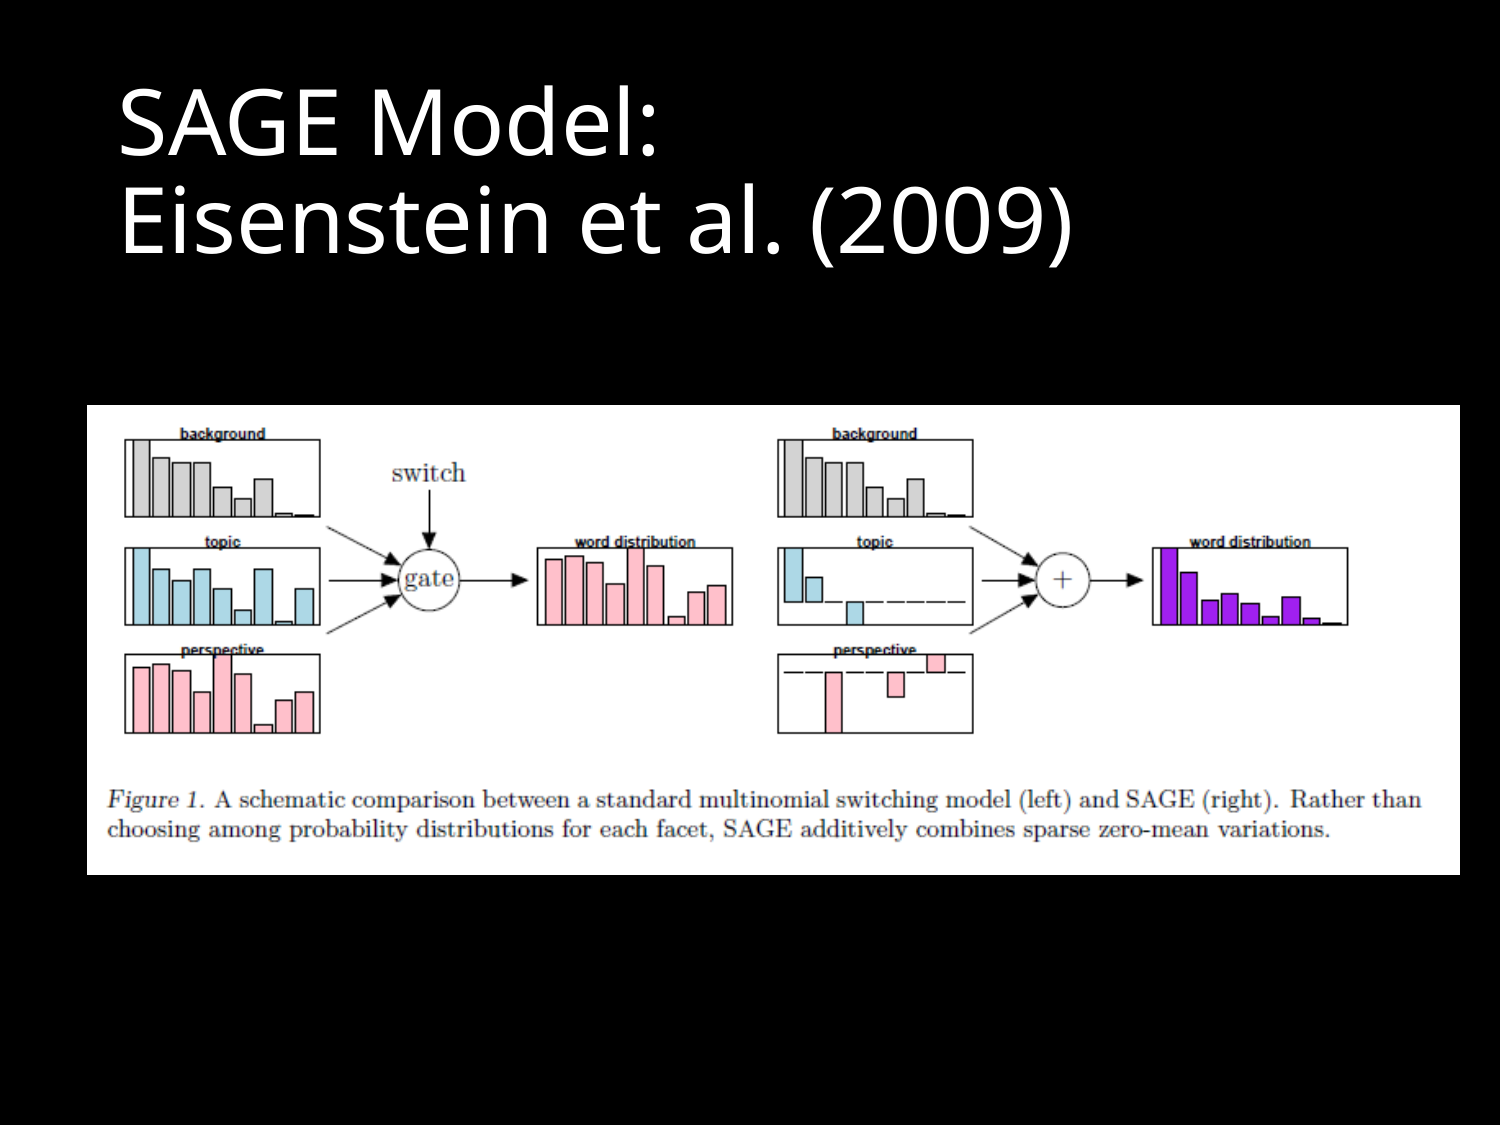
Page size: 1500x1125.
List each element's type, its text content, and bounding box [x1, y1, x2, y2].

picture [87, 404, 1461, 875]
text_box SAGE Model: Eisenstein et al. (2009) [103, 59, 1397, 278]
